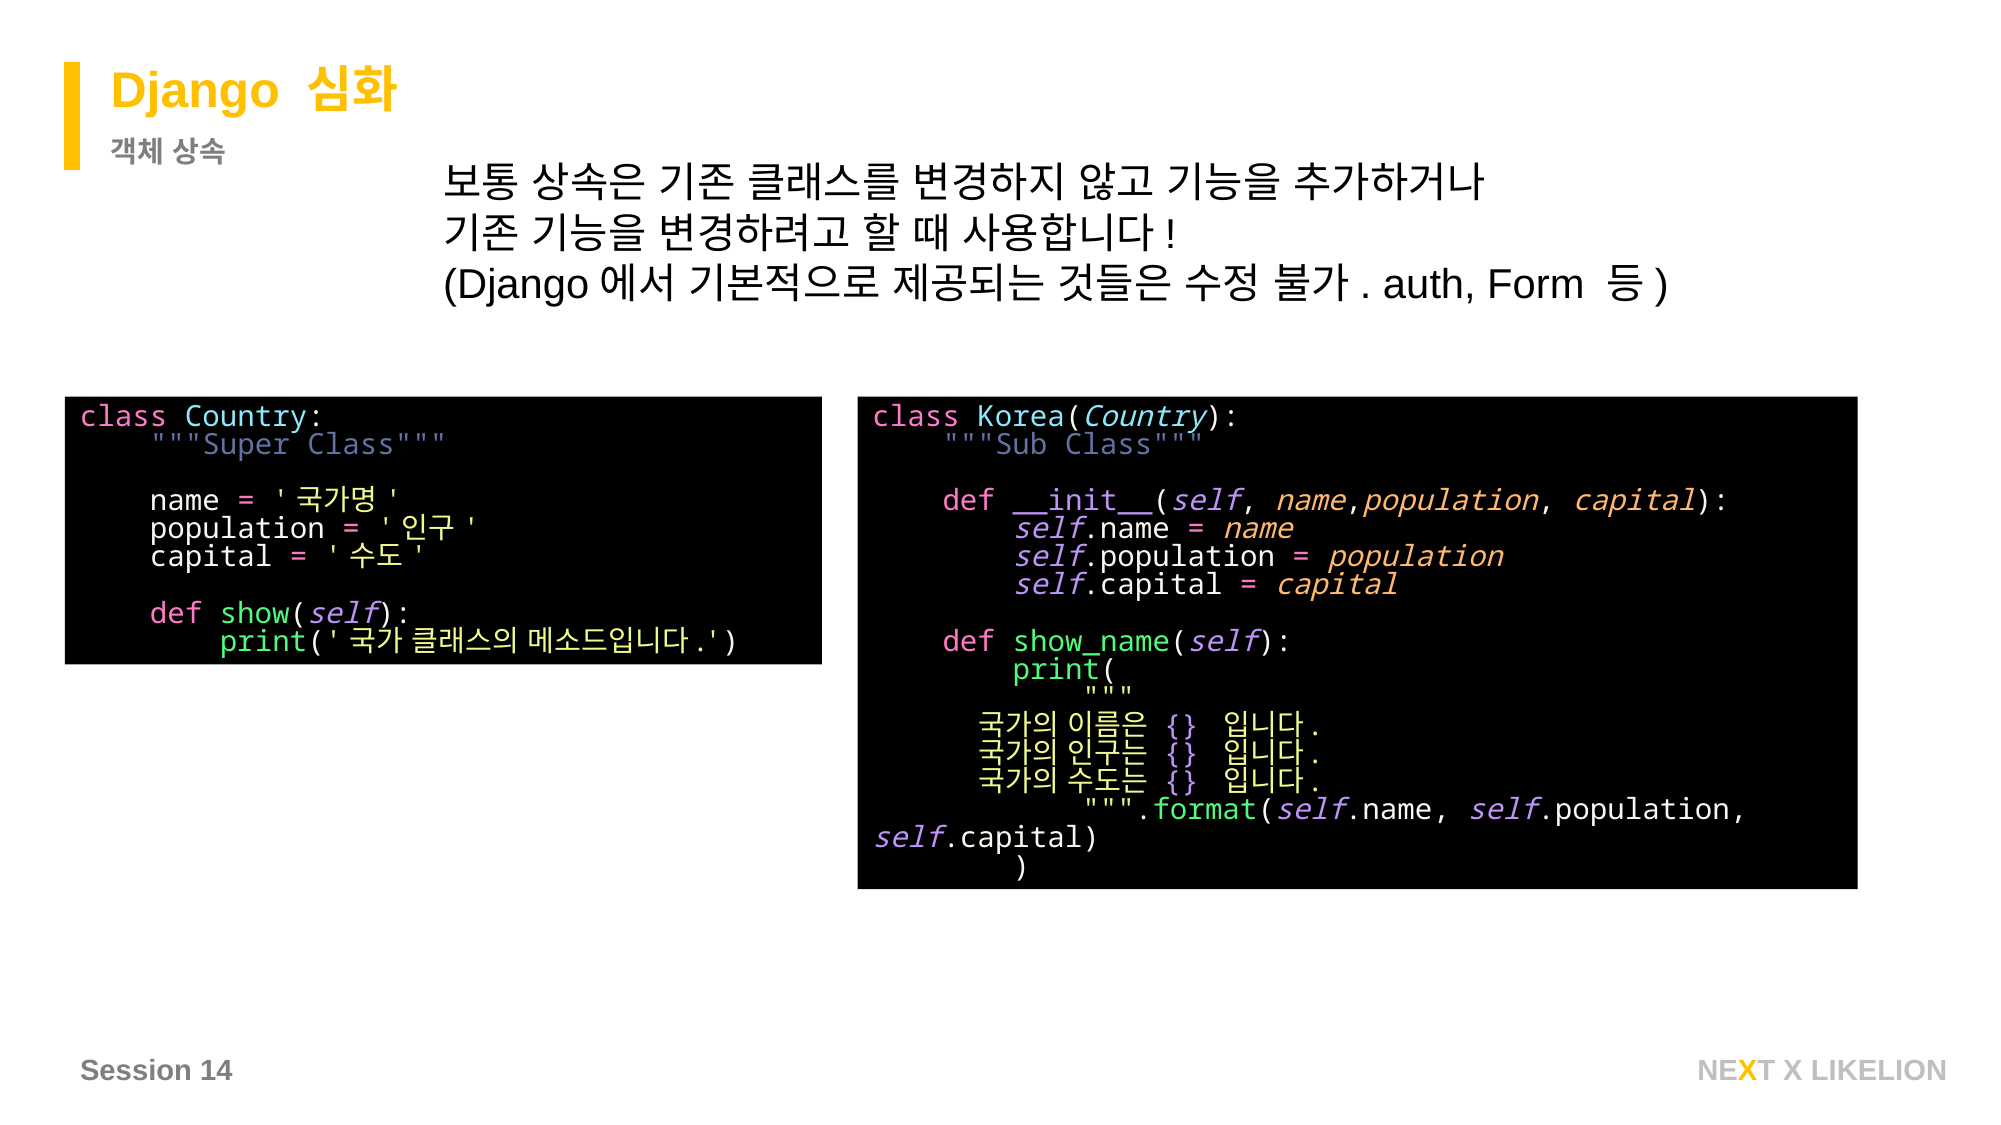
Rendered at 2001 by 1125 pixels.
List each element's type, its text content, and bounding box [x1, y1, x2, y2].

text_box [64, 63, 80, 170]
text_box Django 심화 [95, 49, 448, 125]
text_box class Country: """Super Class""" name = '국가명' population = '인구' capital = '수도' def show(self): print('국가 클래스의 메소드입니다.') [64, 396, 822, 665]
text_box Session 14 [65, 1044, 253, 1095]
text_box NEXT X LIKELION [1682, 1044, 1965, 1095]
text_box class Korea(Country): """Sub Class""" def __init__(self, name,population, capital): self.name = name self.population = population self.capital = capital def show_name(self): print( """ 국가의 이름은 {} 입니다. 국가의 인구는 {} 입니다. 국가의 수도는 {} 입니다. """.format(self.name, self.population, self.capital) ) [857, 396, 1858, 890]
text_box 보통 상속은 기존 클래스를 변경하지 않고 기능을 추가하거나 기존 기능을 변경하려고 할 때 사용합니다! (Django에서 기본적으로 제공되는 것들은 수정 불가. auth, Form 등) [428, 148, 1824, 314]
text_box 객체 상속 [95, 125, 366, 176]
